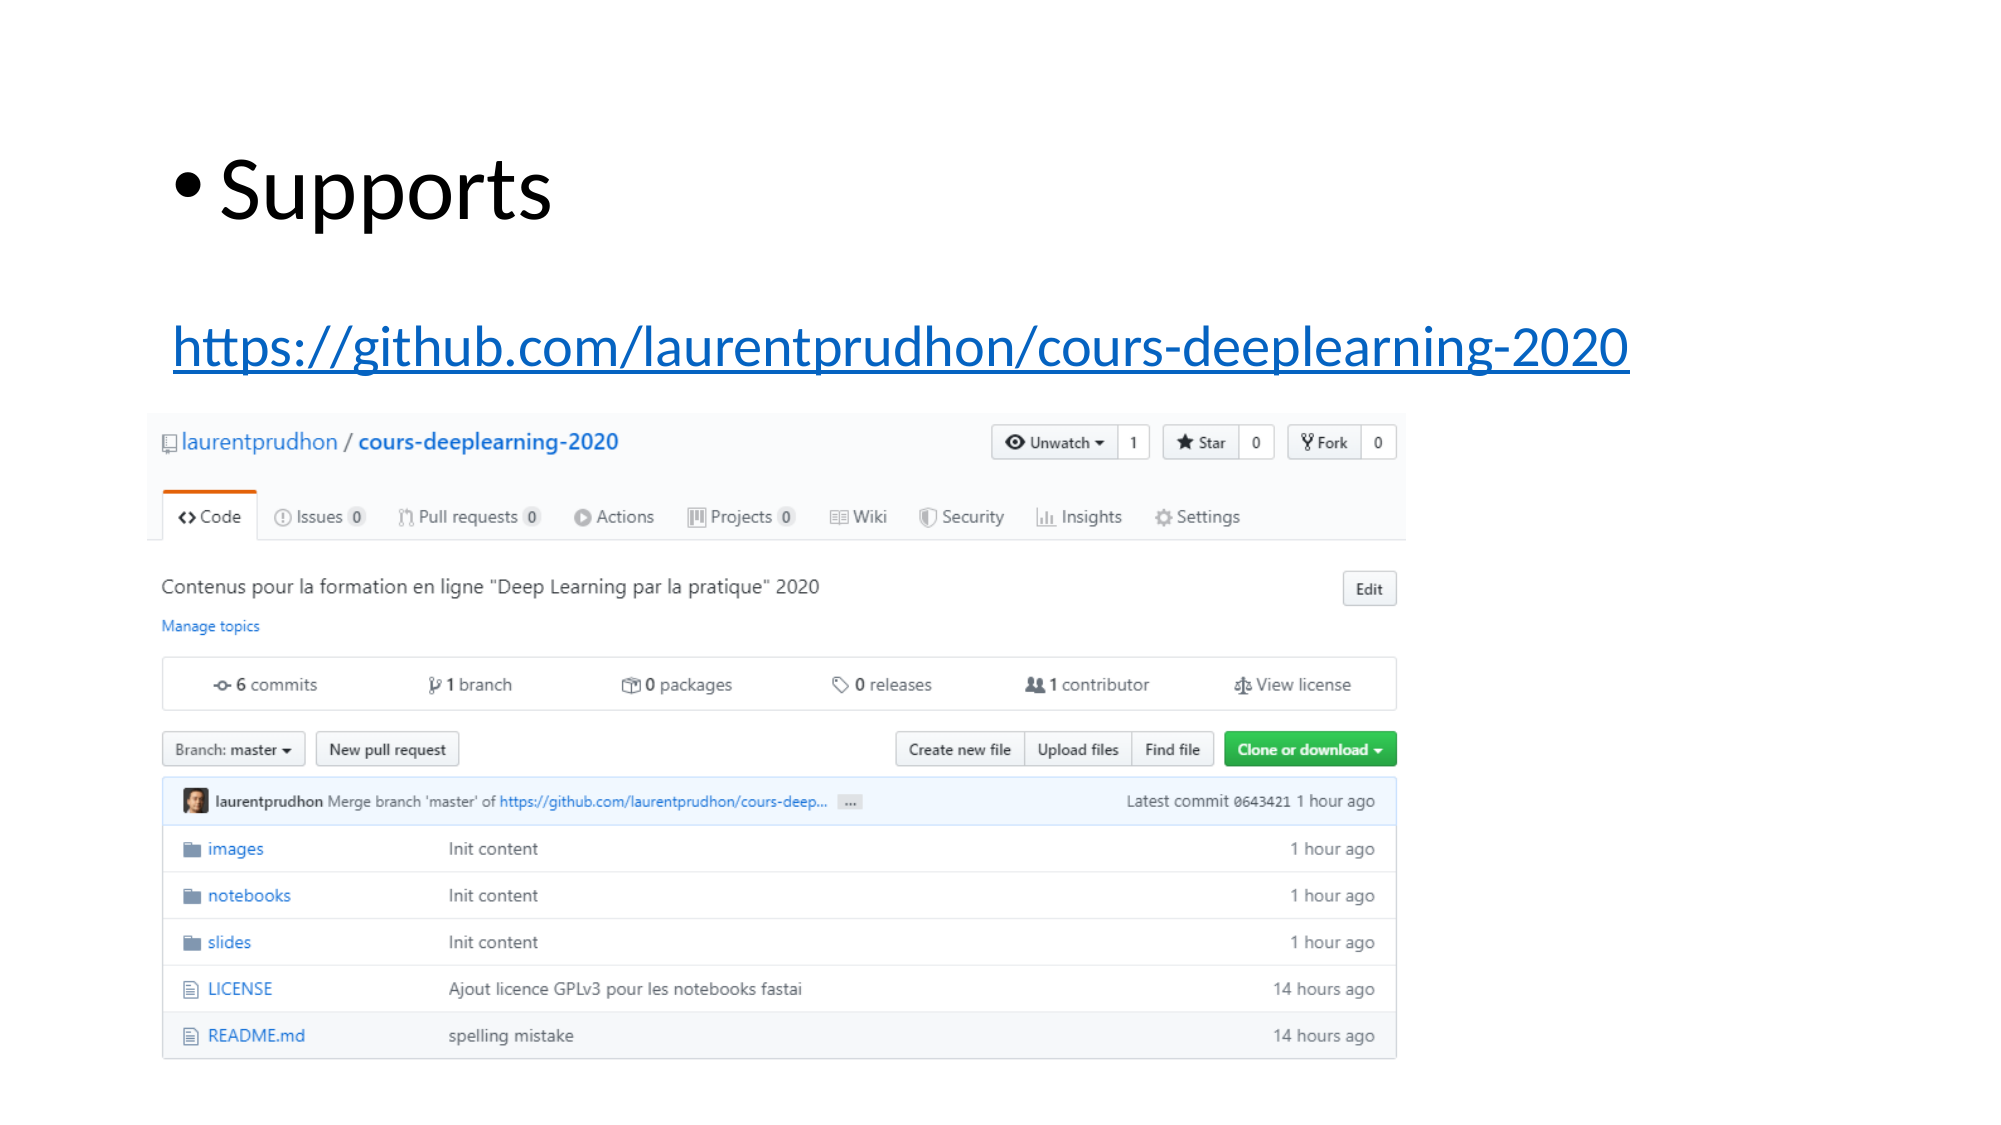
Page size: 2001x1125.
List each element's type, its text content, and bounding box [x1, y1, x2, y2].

text_box Supports https://github.com/laurentprudhon/cours-deeplearning-2020 [157, 120, 1645, 496]
picture [147, 413, 1406, 1067]
